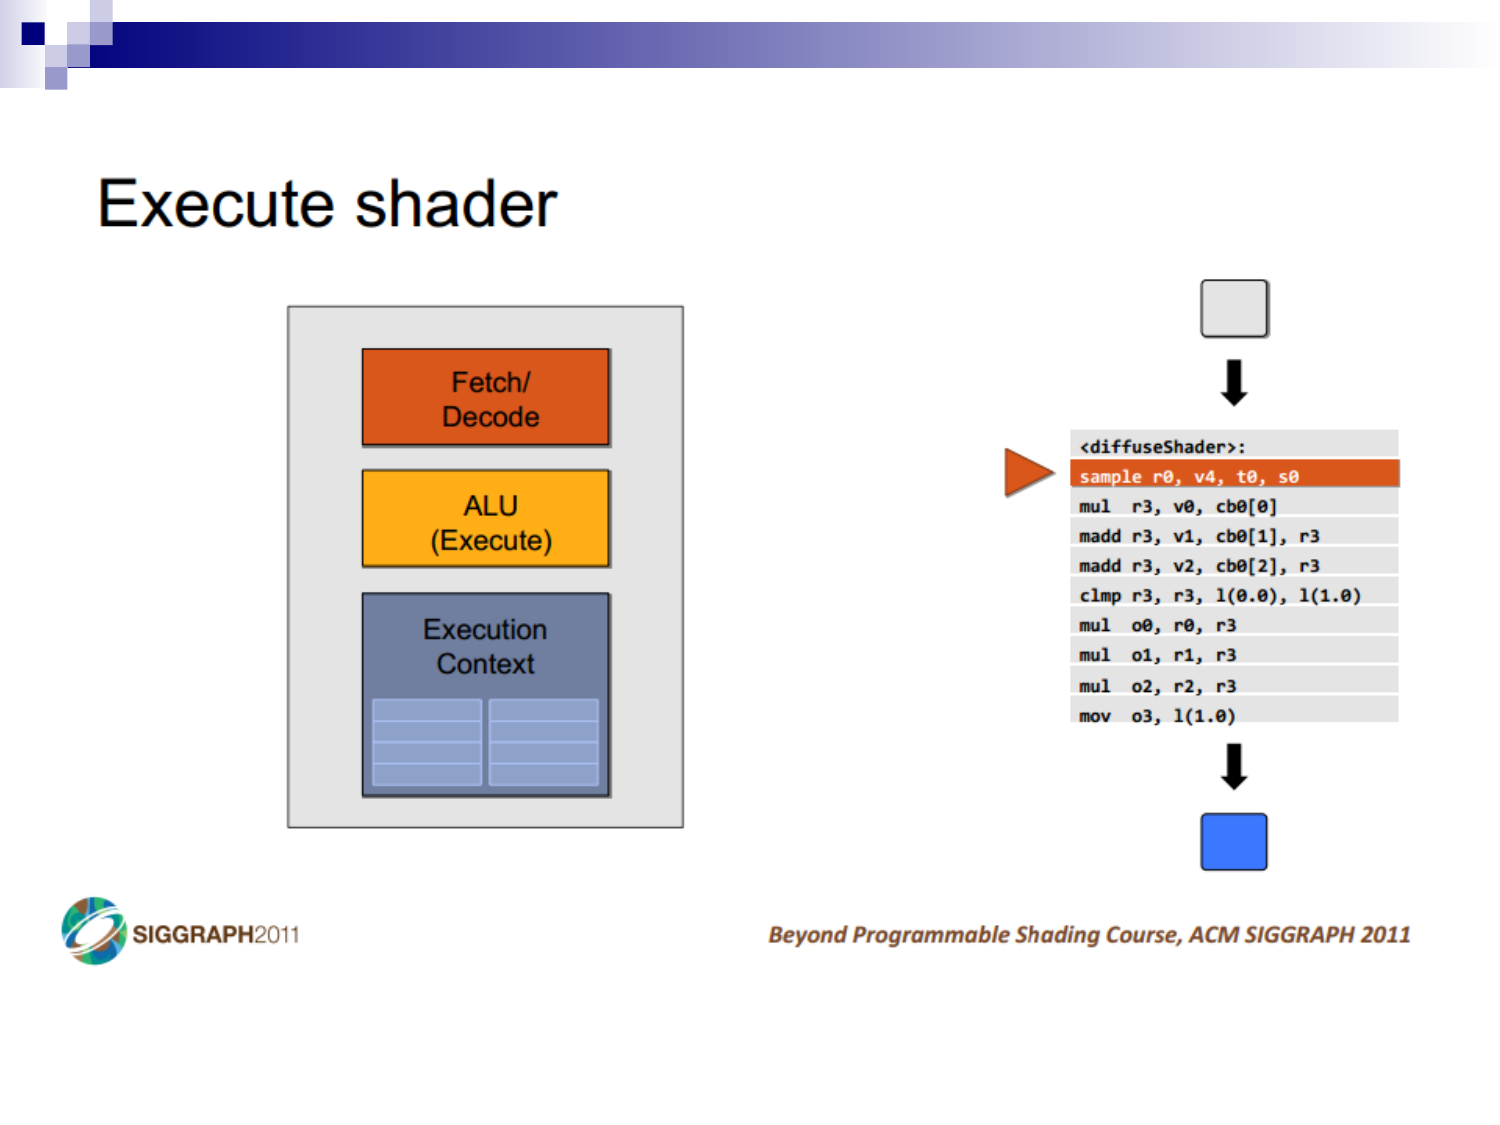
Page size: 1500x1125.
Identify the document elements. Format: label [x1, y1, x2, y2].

picture [51, 153, 1449, 972]
